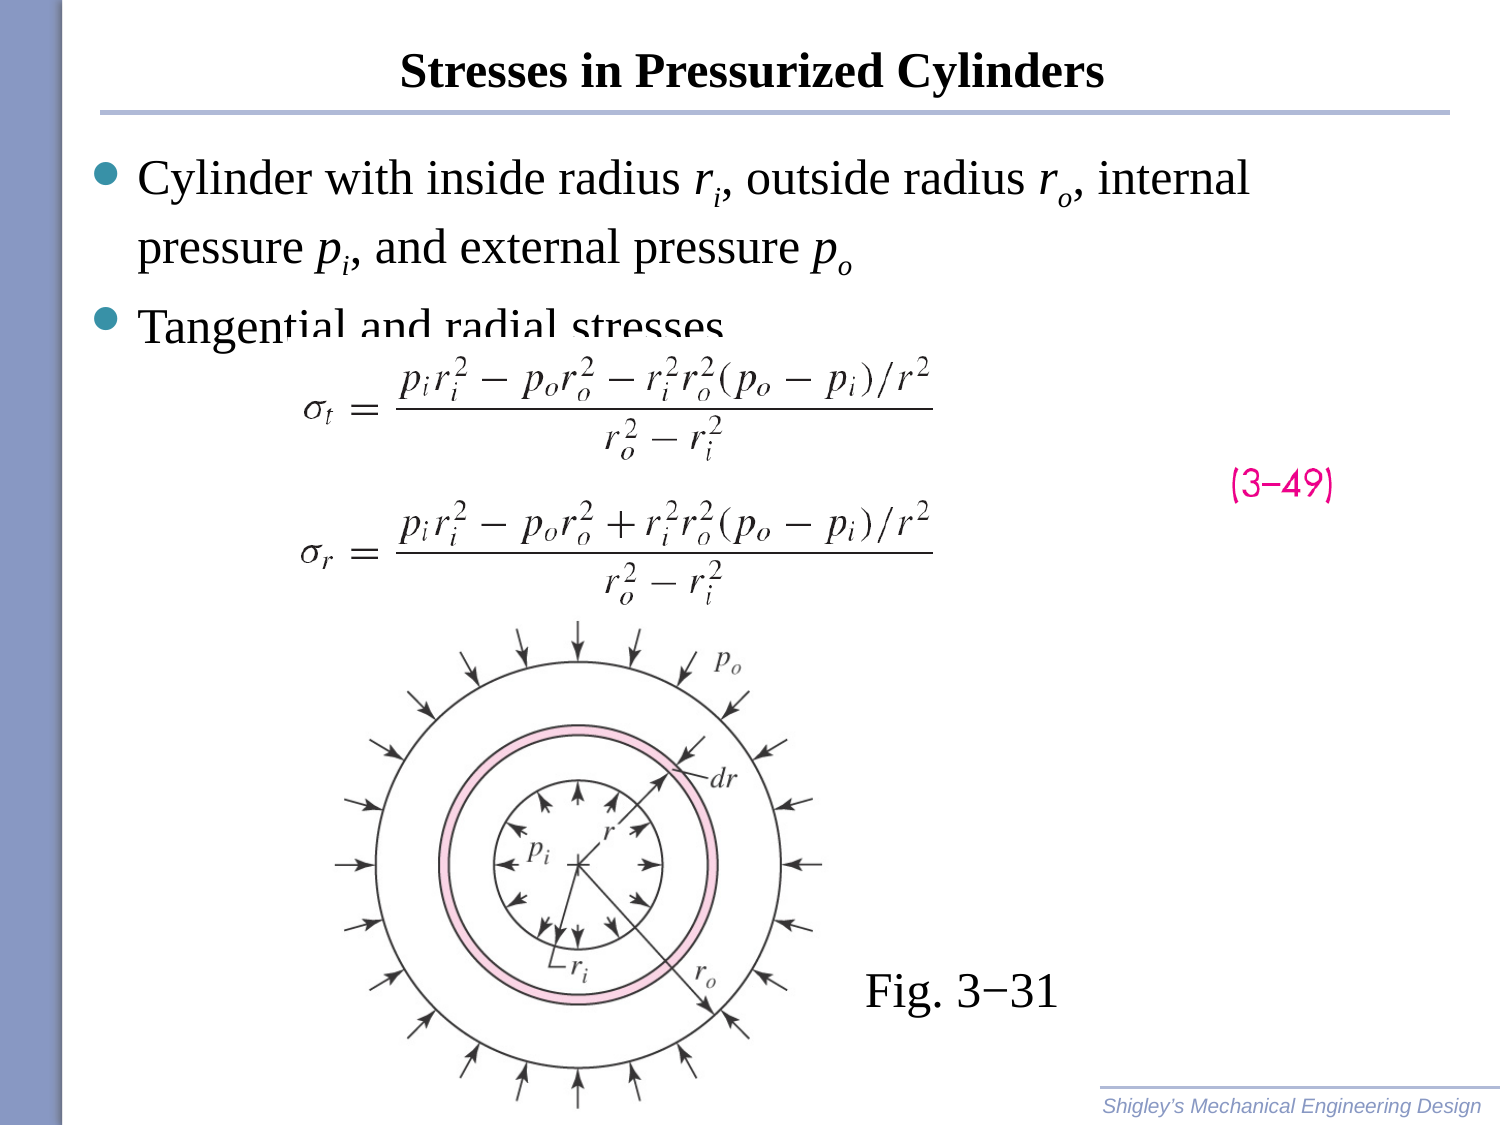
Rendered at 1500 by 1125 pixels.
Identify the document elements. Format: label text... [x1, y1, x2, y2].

picture [287, 337, 1338, 1113]
footer Shigley’s Mechanical Engineering Design [1087, 1074, 1500, 1125]
text_box Fig. 3−31 [855, 949, 1125, 1025]
list Cylinder with inside radius ri, outside radius ro, internal pressure pi, and external pressure po Tangential and radial stresses, [62, 137, 1438, 625]
title Stresses in Pressurized Cylinders [137, 30, 1368, 106]
